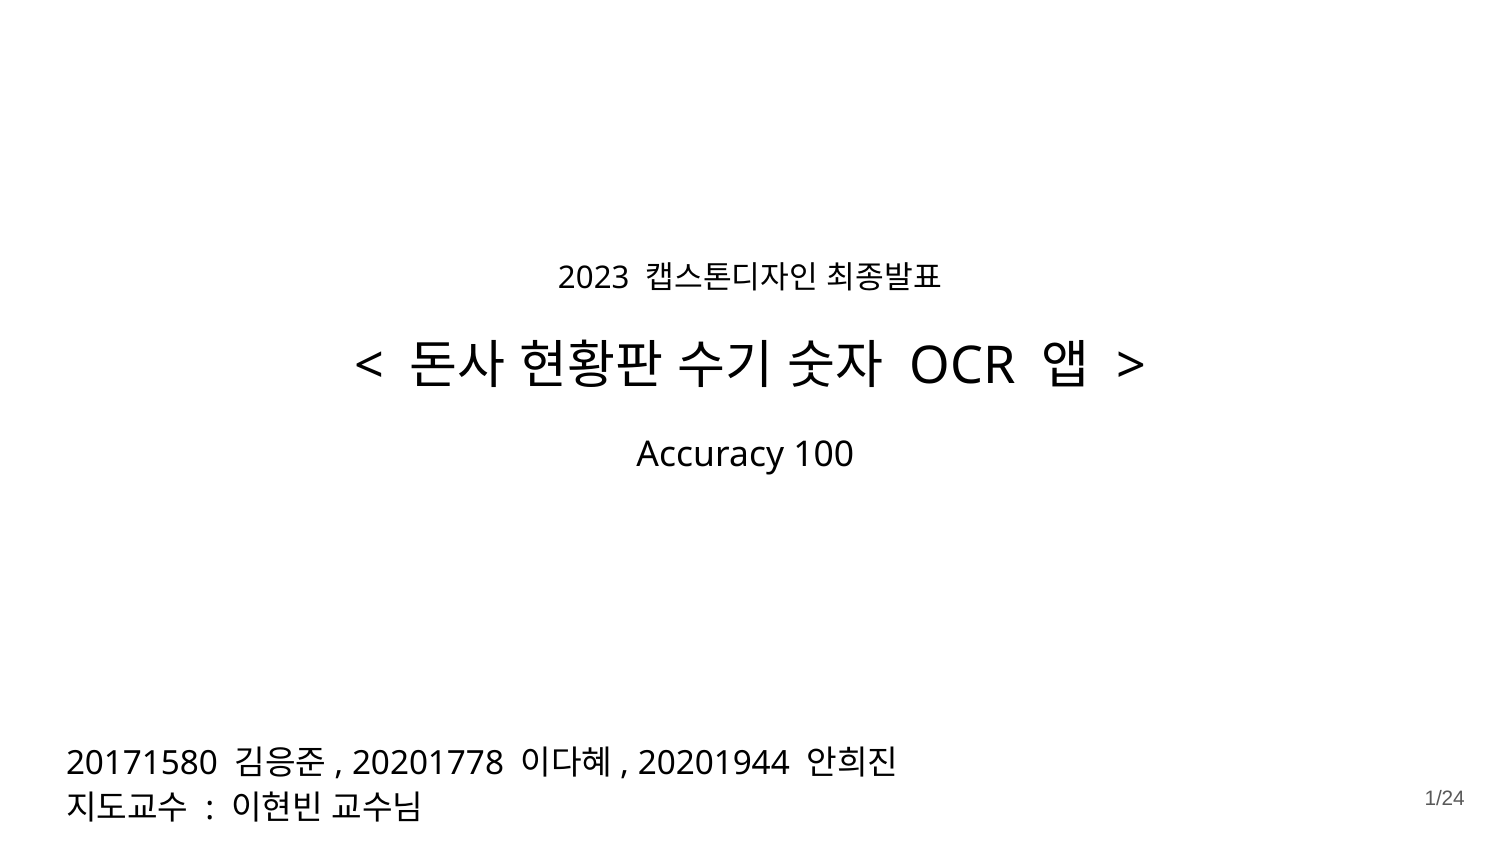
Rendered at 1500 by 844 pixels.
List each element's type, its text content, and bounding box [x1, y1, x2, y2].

slide_number ‹#›/24 [1389, 764, 1480, 830]
title 2023 캡스톤디자인 최종발표 < 돈사 현황판 수기 숫자 OCR 앱 > [51, 72, 1449, 373]
text_box 20171580 김응준, 20201778 이다혜, 20201944 안희진 지도교수 : 이현빈 교수님 [51, 719, 1178, 842]
subtitle Accuracy 100 [51, 373, 1449, 504]
